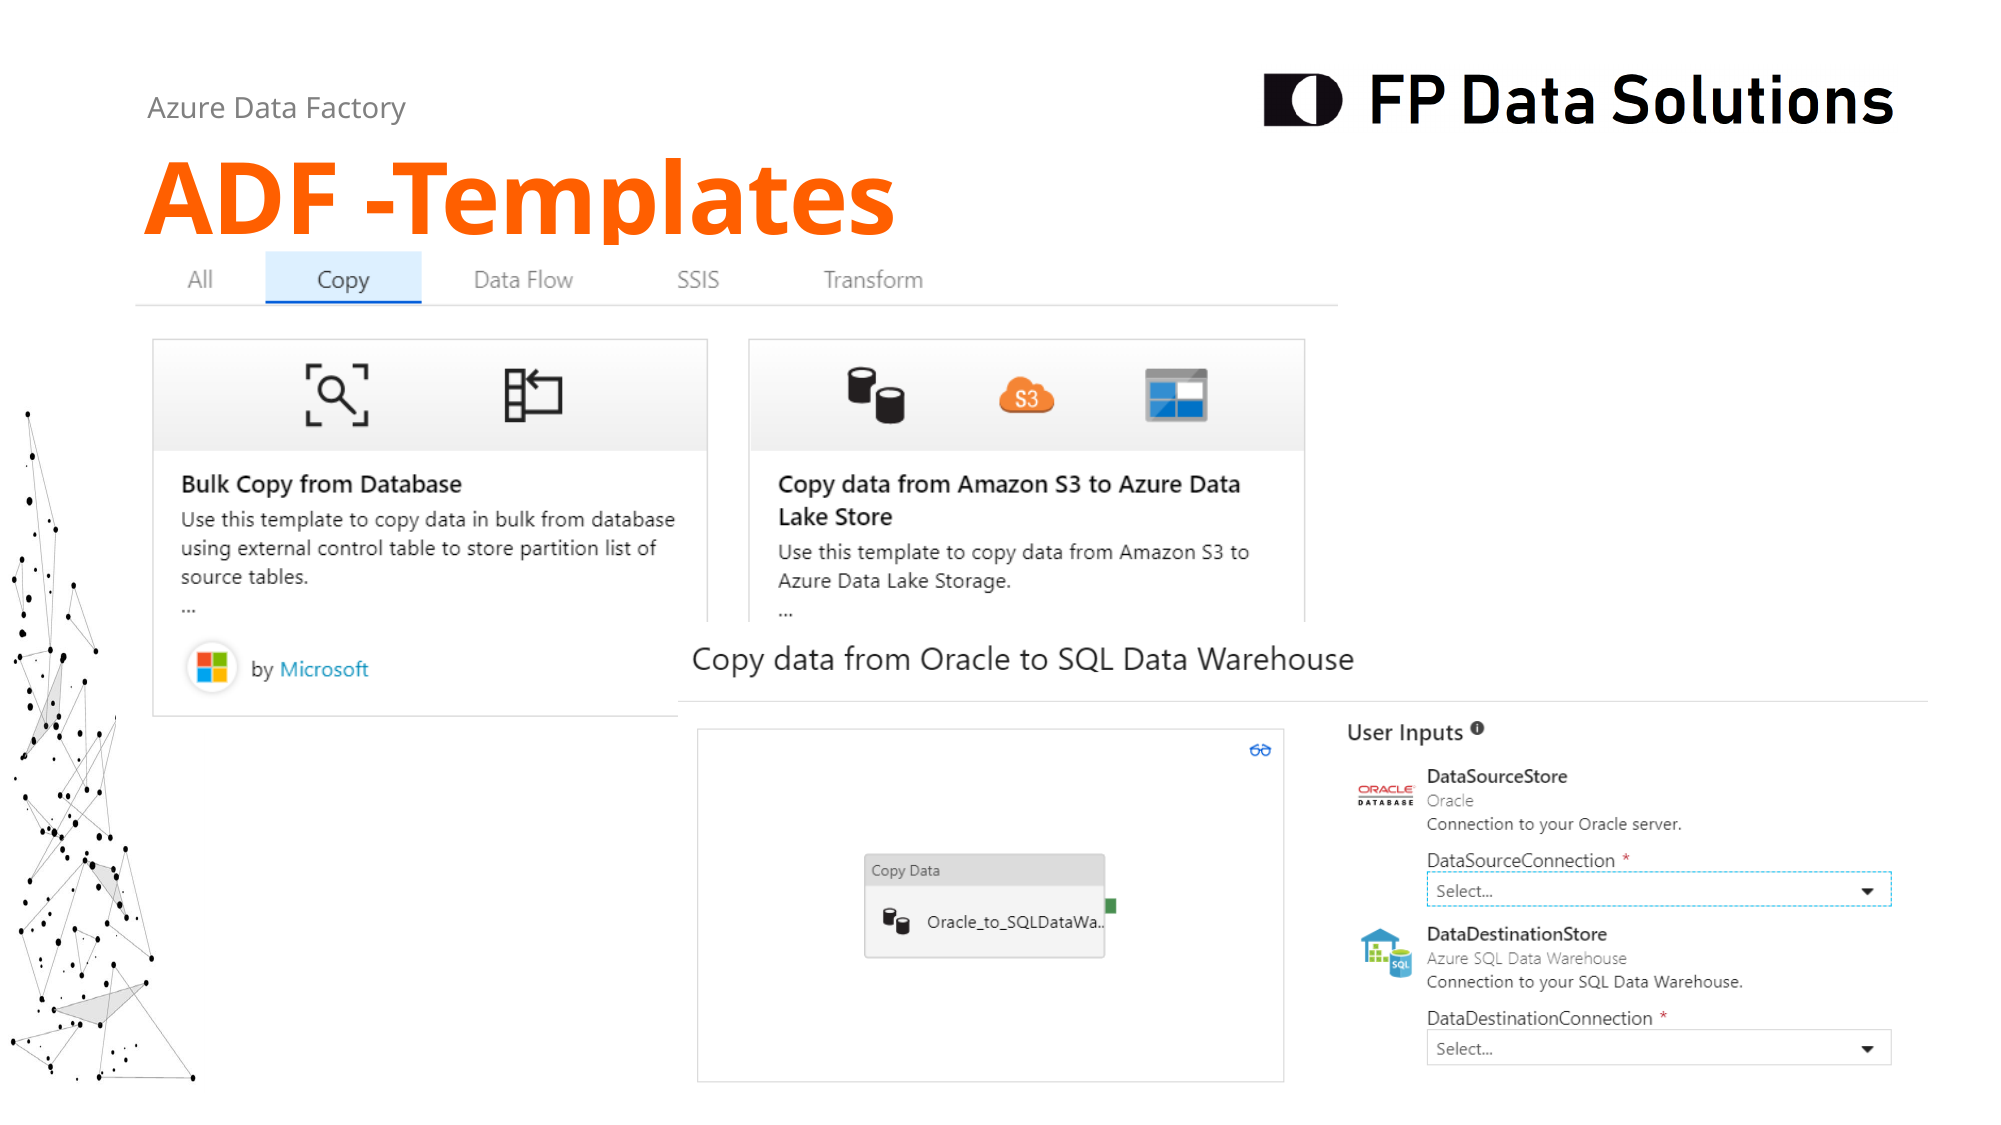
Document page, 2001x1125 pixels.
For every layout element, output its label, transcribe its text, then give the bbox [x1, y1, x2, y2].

picture [1257, 64, 1898, 133]
picture [0, 245, 1929, 1093]
list ADF -Templates [129, 140, 1977, 298]
